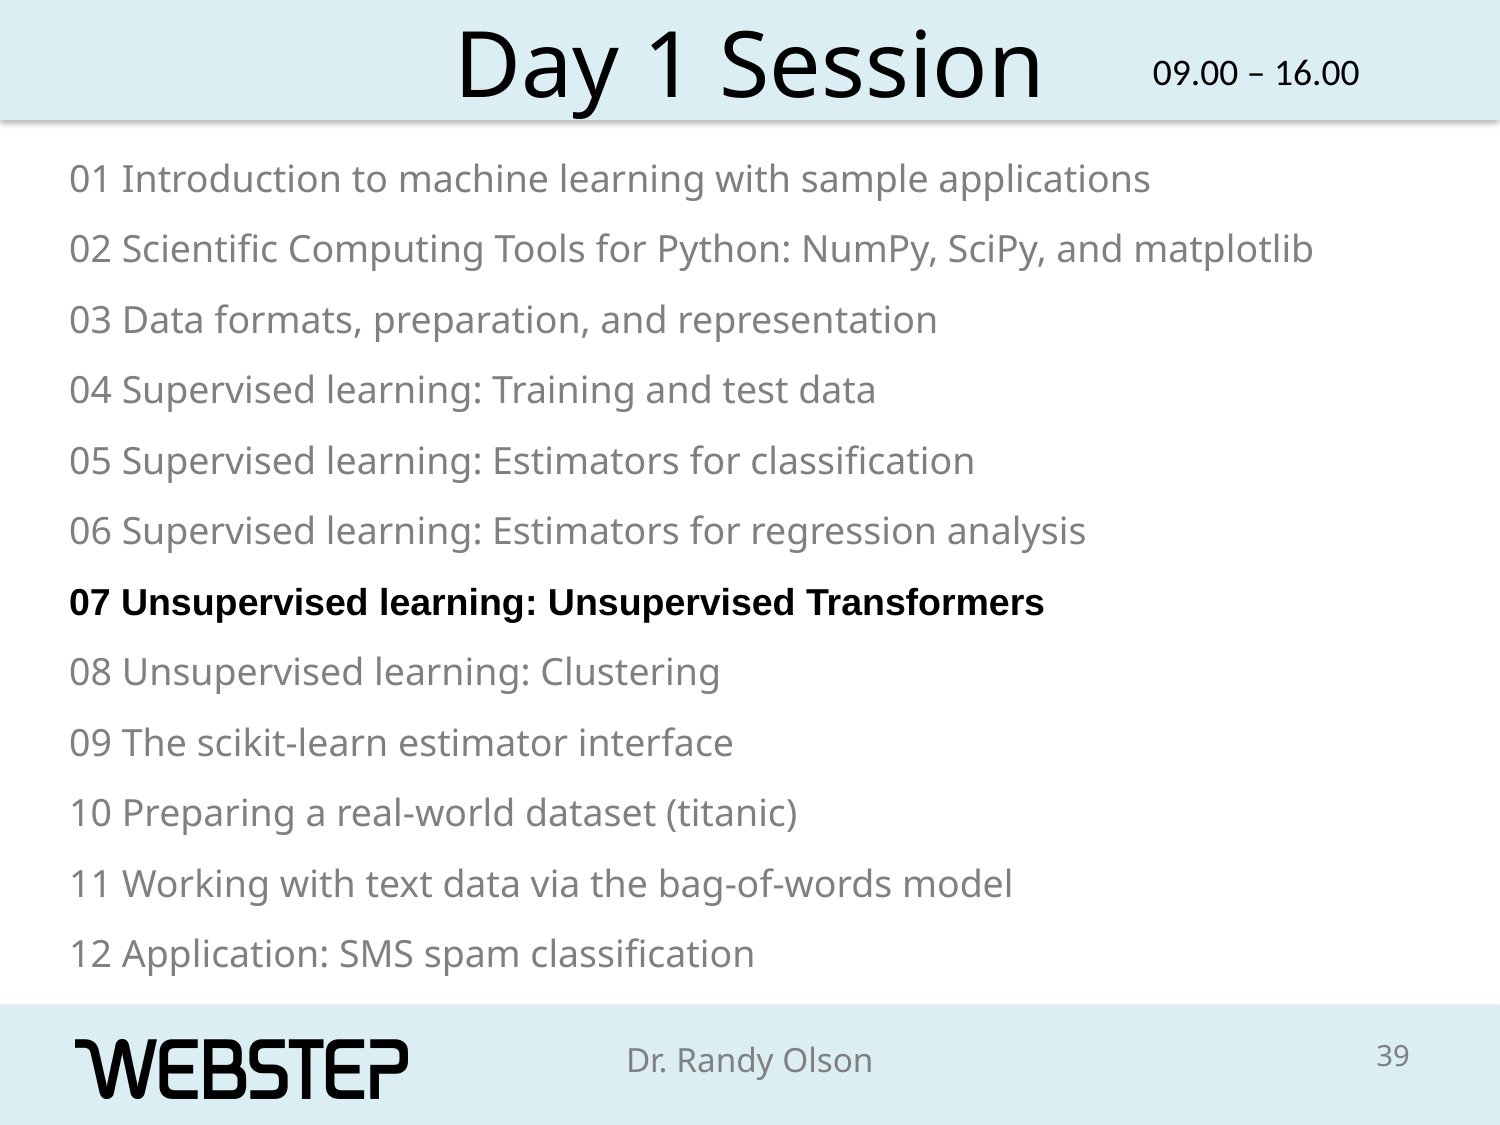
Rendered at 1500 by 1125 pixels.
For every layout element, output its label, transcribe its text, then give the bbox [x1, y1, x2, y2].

slide_number 39 [1310, 1026, 1425, 1088]
picture [75, 1039, 408, 1099]
list 01 Introduction to machine learning with sample applications 02 Scientific Computing Tools for Python: NumPy, SciPy, and matplotlib 03 Data formats, preparation, and representation 04 Supervised learning: Training and test data 05 Supervised learning: Estimators for classification 06 Supervised learning: Estimators for regression analysis 07 Unsupervised learning: Unsupervised Transformers 08 Unsupervised learning: Clustering 09 The scikit-learn estimator interface 10 Preparing a real-world dataset (titanic) 11 Working with text data via the bag-of-words model 12 Application: SMS spam classification [54, 129, 1474, 971]
text_box 09.00 – 16.00 [1138, 40, 1375, 101]
title Day 1 Session [75, 0, 1425, 155]
